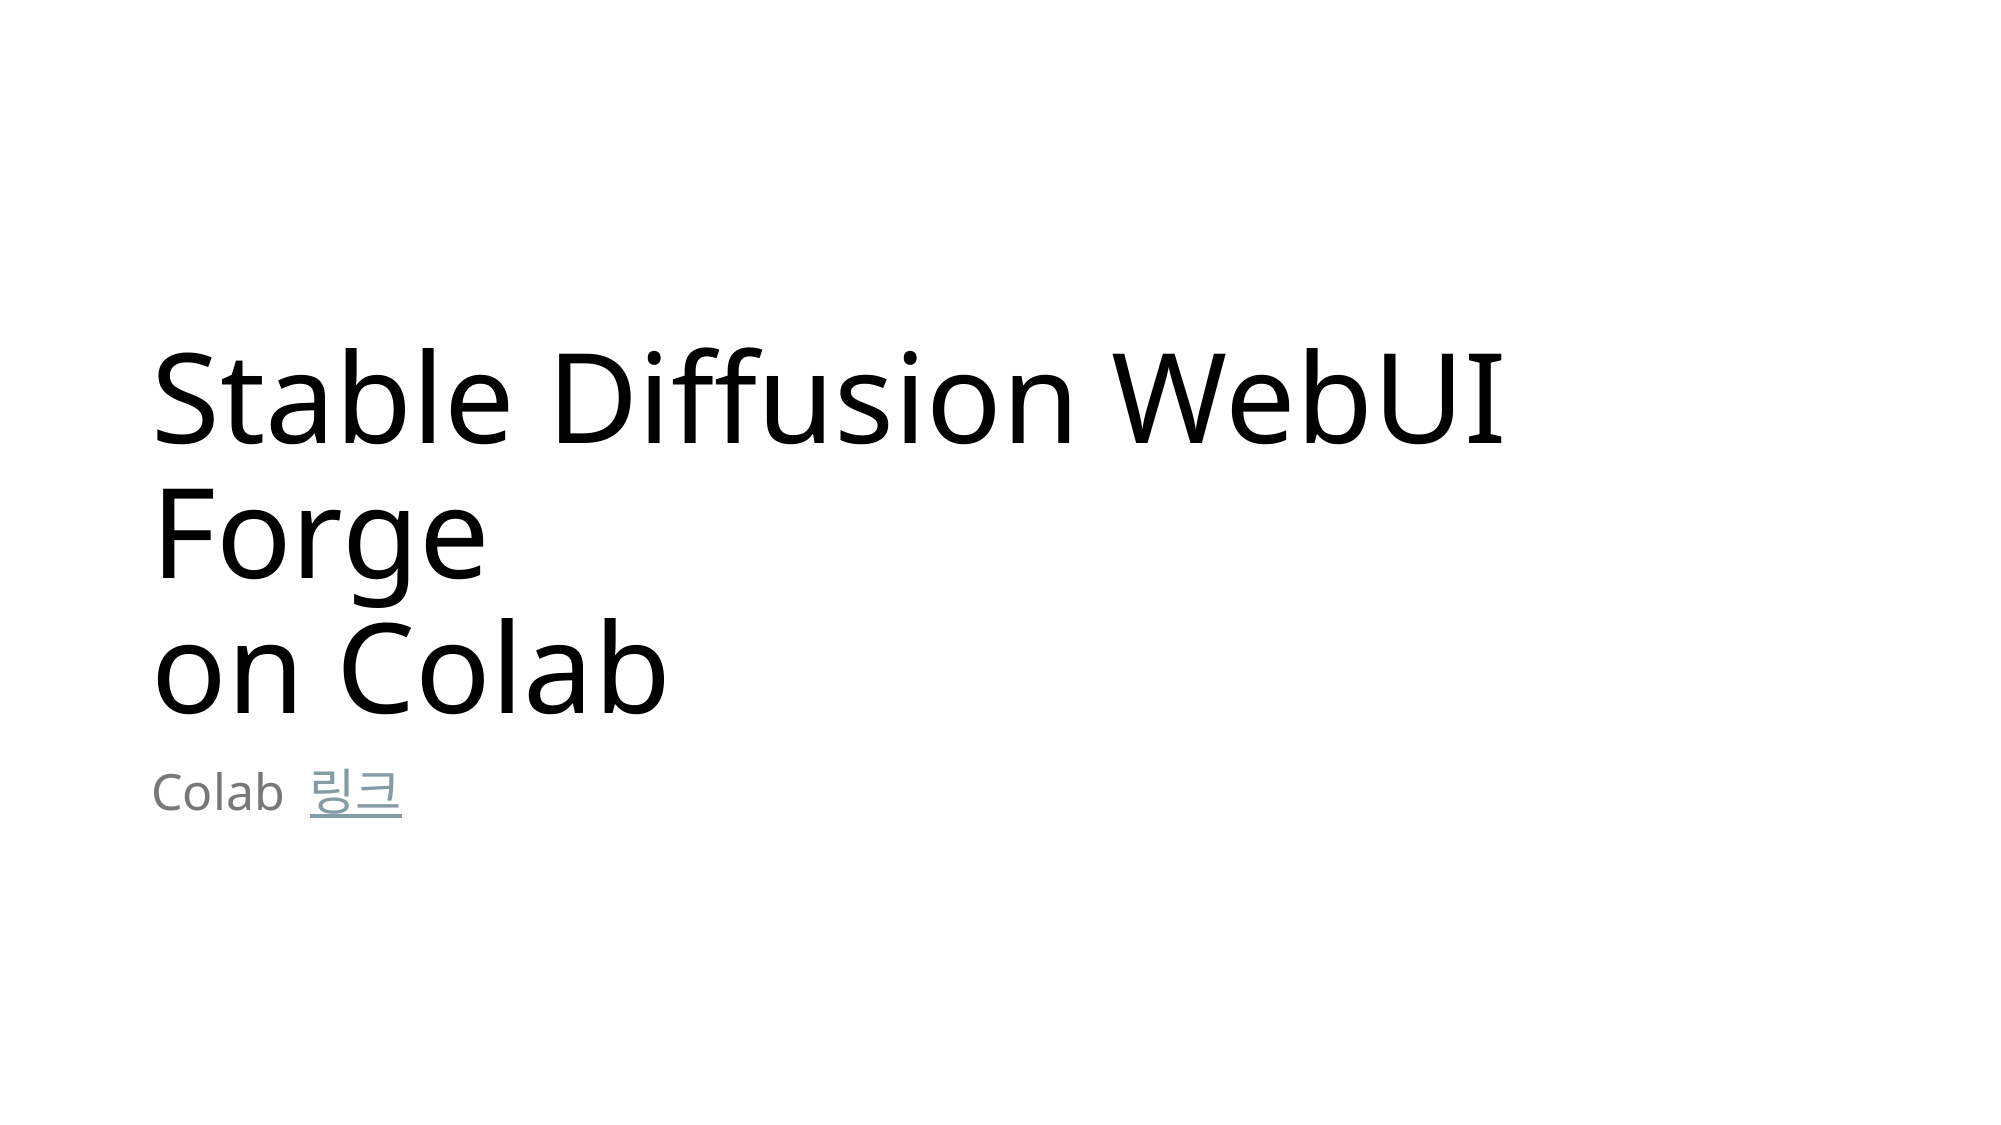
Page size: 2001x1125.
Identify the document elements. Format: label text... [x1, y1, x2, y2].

title Stable Diffusion WebUI Forge on Colab [136, 280, 1862, 749]
list Colab 링크 [136, 752, 1862, 999]
